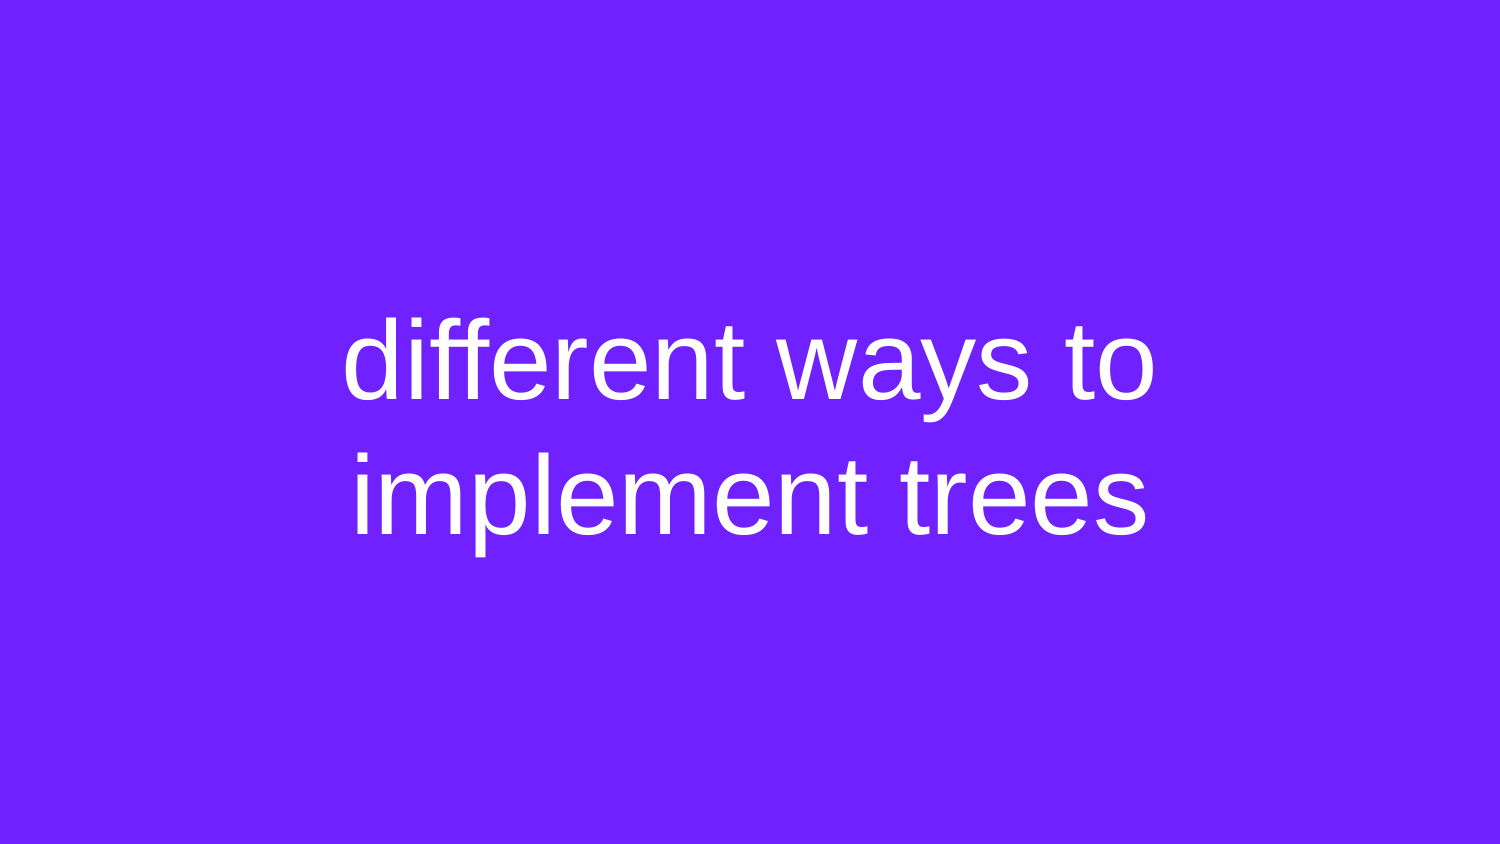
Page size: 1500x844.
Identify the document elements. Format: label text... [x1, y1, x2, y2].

title different ways to implement trees [75, 351, 1425, 493]
